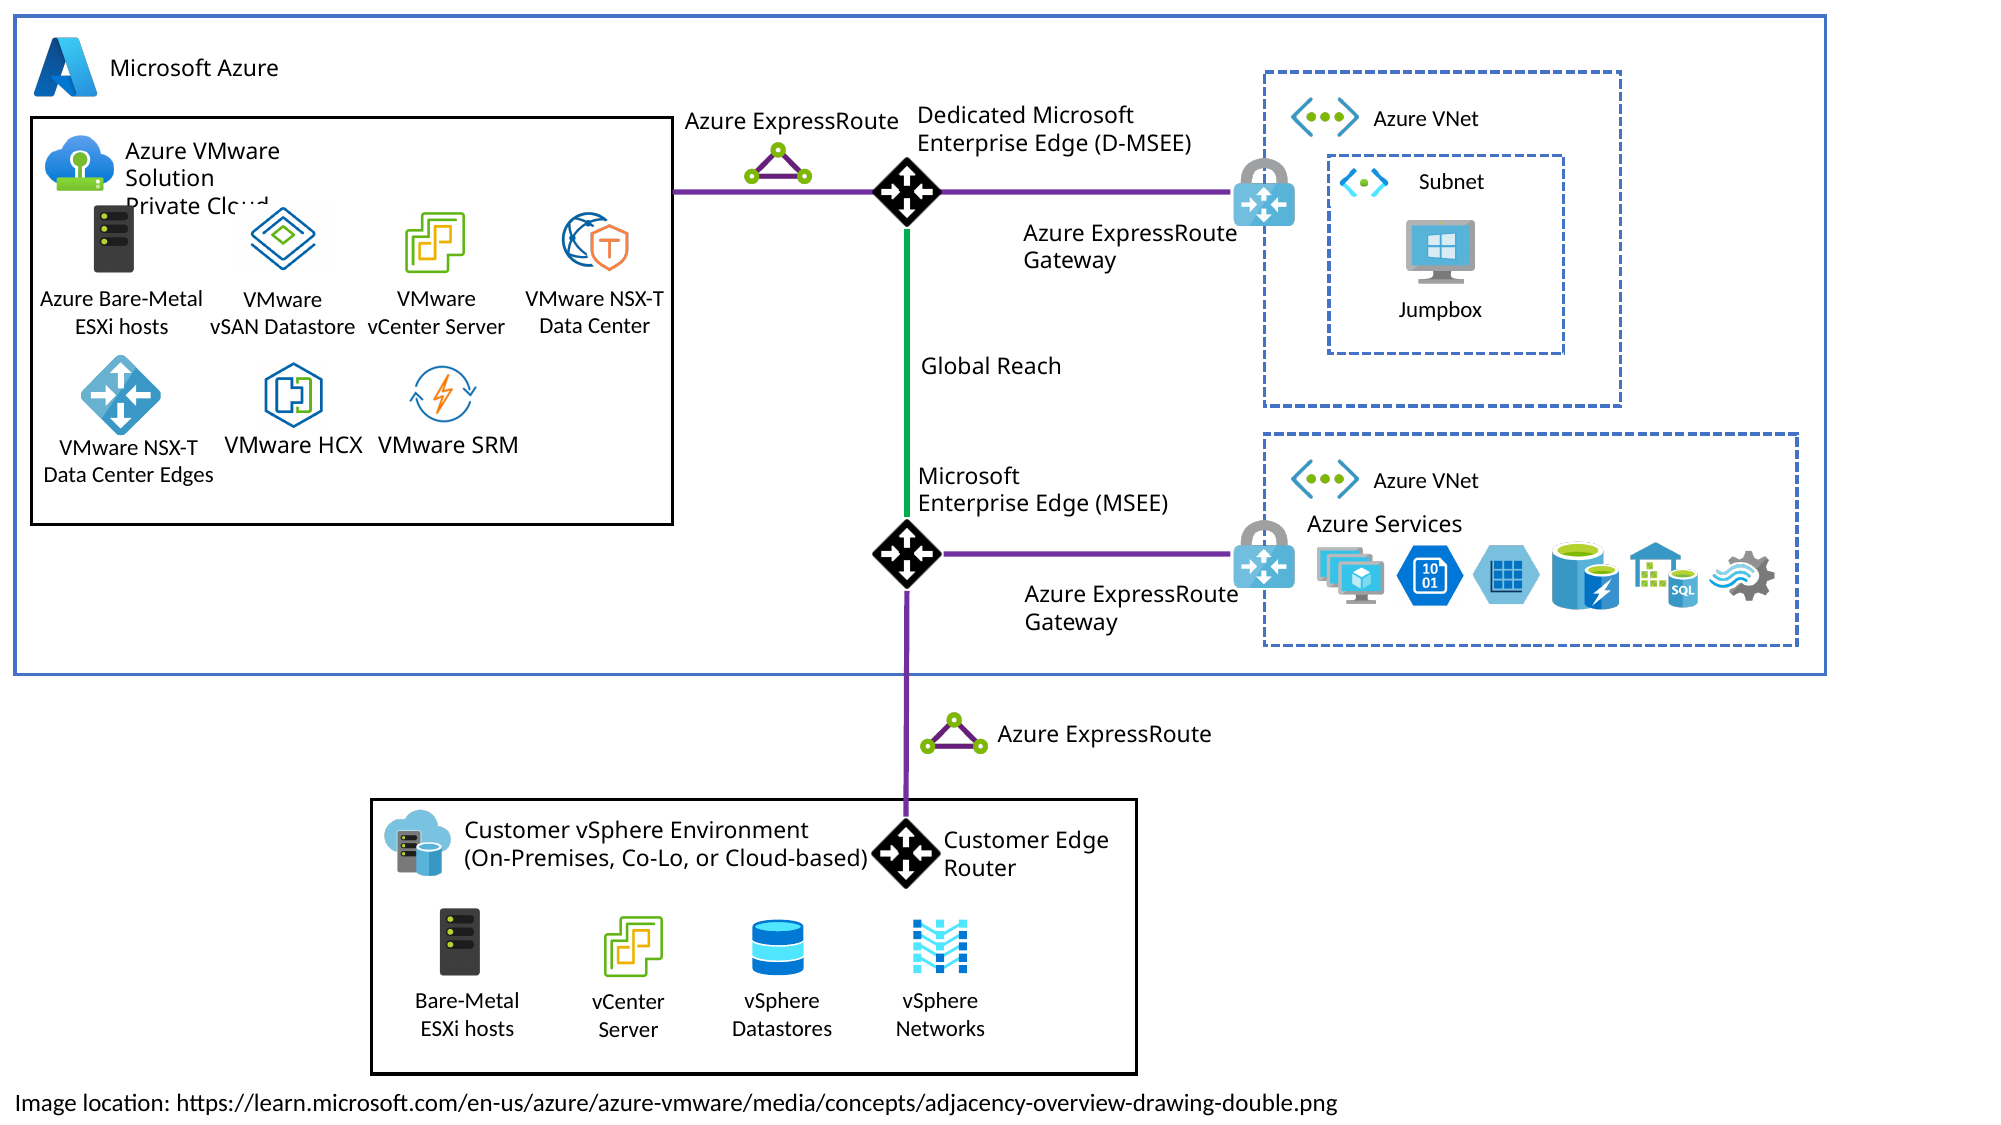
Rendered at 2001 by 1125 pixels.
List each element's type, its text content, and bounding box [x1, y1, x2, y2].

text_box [14, 16, 1826, 1075]
text_box Image location: https://learn.microsoft.com/en-us/azure/azure-vmware/media/concepts/adjacency-overview-drawing-double.png [0, 1079, 1483, 1124]
